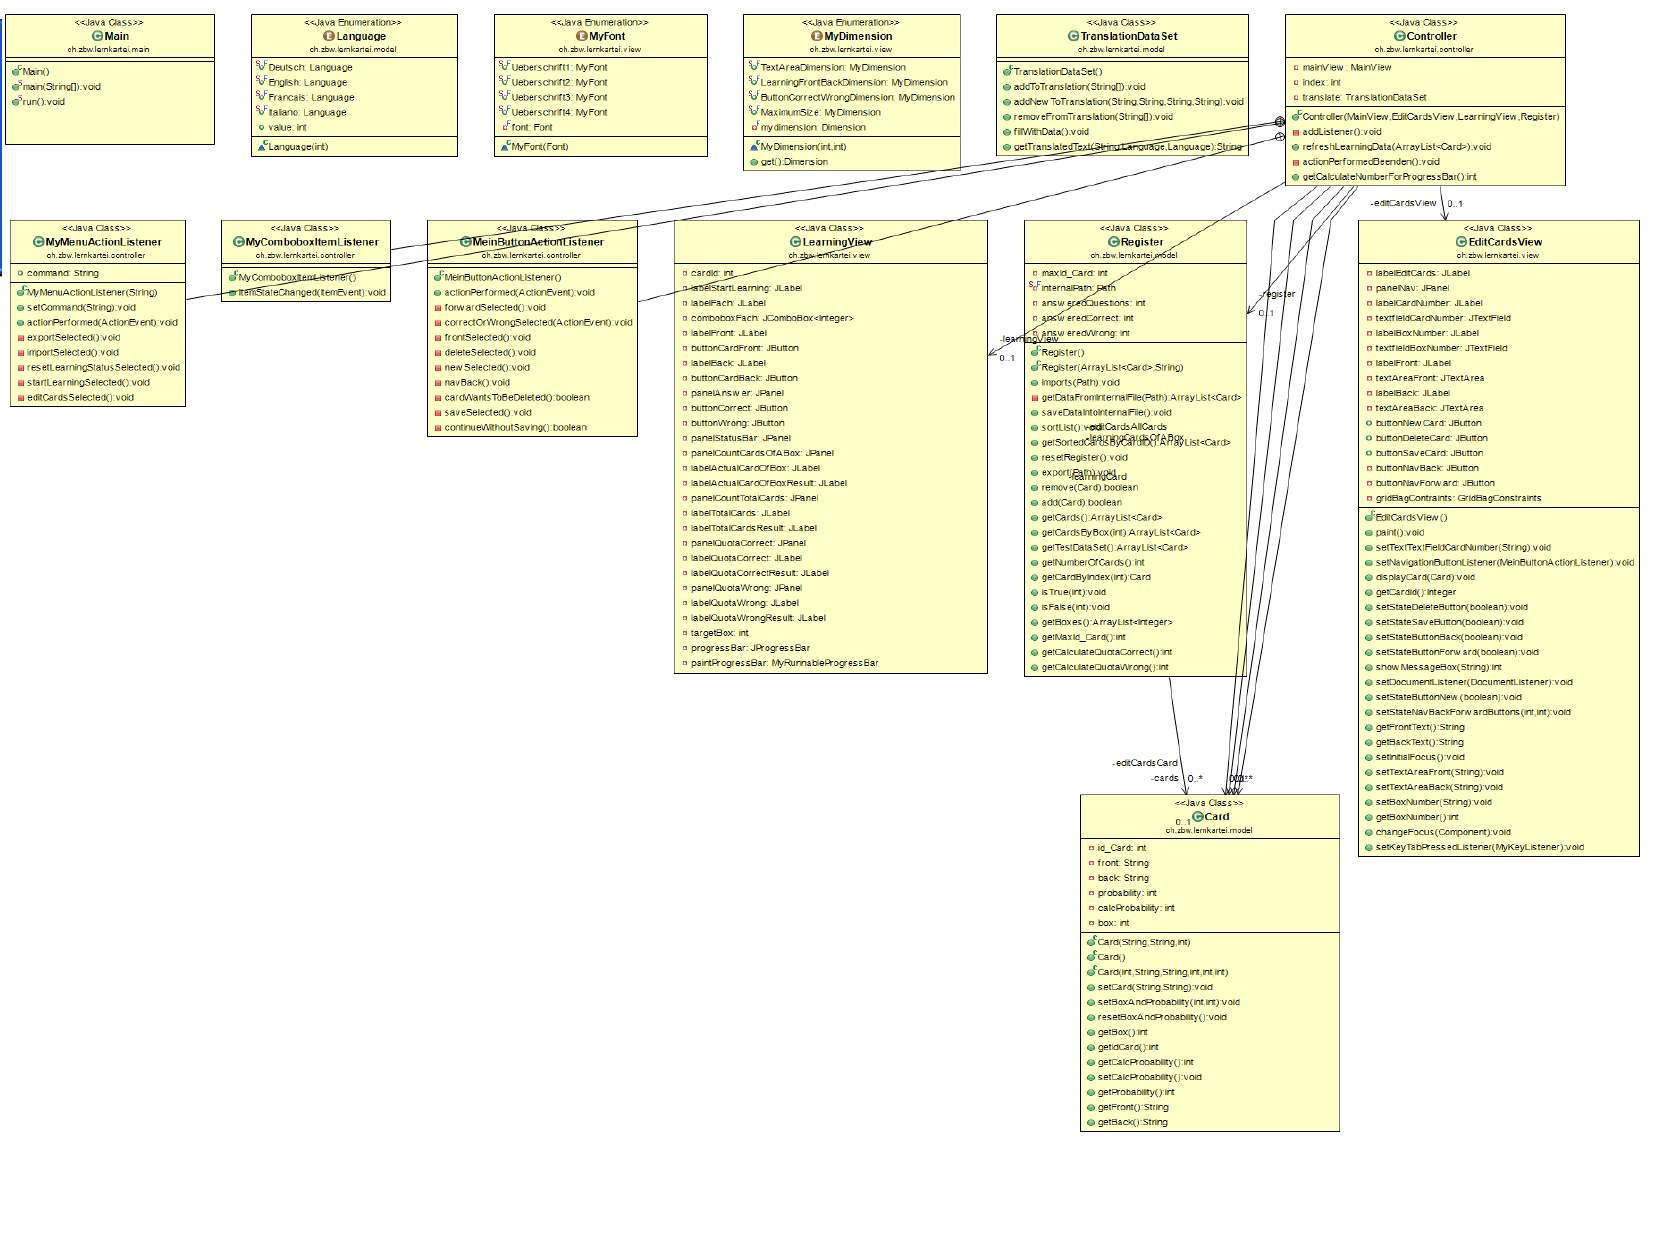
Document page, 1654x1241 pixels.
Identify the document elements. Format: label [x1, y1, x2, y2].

picture [0, 11, 1642, 1135]
